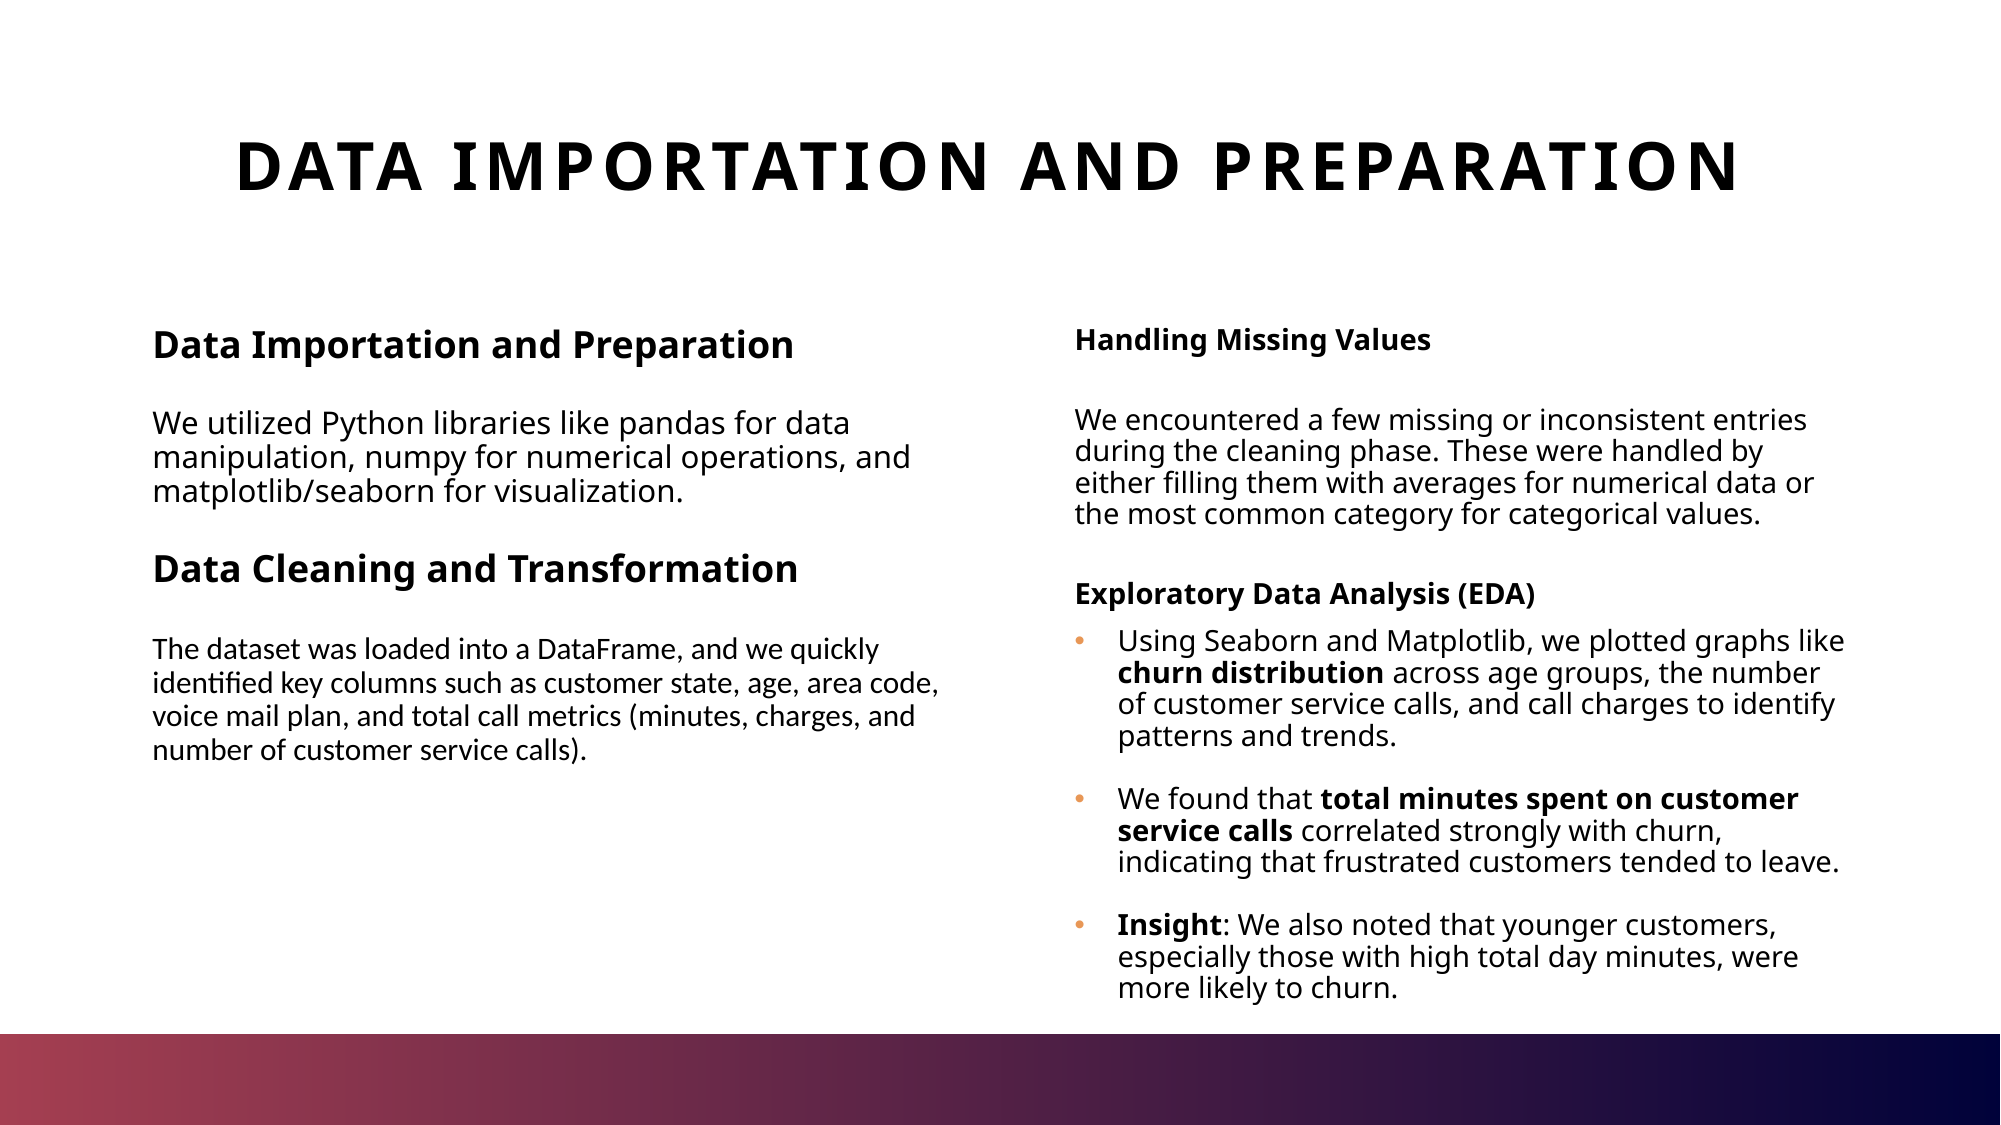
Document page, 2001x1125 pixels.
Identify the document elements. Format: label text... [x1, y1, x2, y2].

text_box [0, 1033, 2000, 1125]
list Data Importation and Preparation We utilized Python libraries like pandas for data manipulation, numpy for numerical operations, and matplotlib/seaborn for visualization. Data Cleaning and Transformation The dataset was loaded into a DataFrame, and we quickly identified key columns such as customer state, age, area code, voice mail plan, and total call metrics (minutes, charges, and number of customer service calls). [137, 318, 971, 1033]
title Data Importation and Preparation [137, 60, 1863, 278]
list Handling Missing Values We encountered a few missing or inconsistent entries during the cleaning phase. These were handled by either filling them with averages for numerical data or the most common category for categorical values. Exploratory Data Analysis (EDA) Using Seaborn and Matplotlib, we plotted graphs like churn distribution across age groups, the number of customer service calls, and call charges to identify patterns and trends. We found that total minutes spent on customer service calls correlated strongly with churn, indicating that frustrated customers tended to leave. Insight: We also noted that younger customers, especially those with high total day minutes, were more likely to churn. [1059, 318, 1863, 1033]
